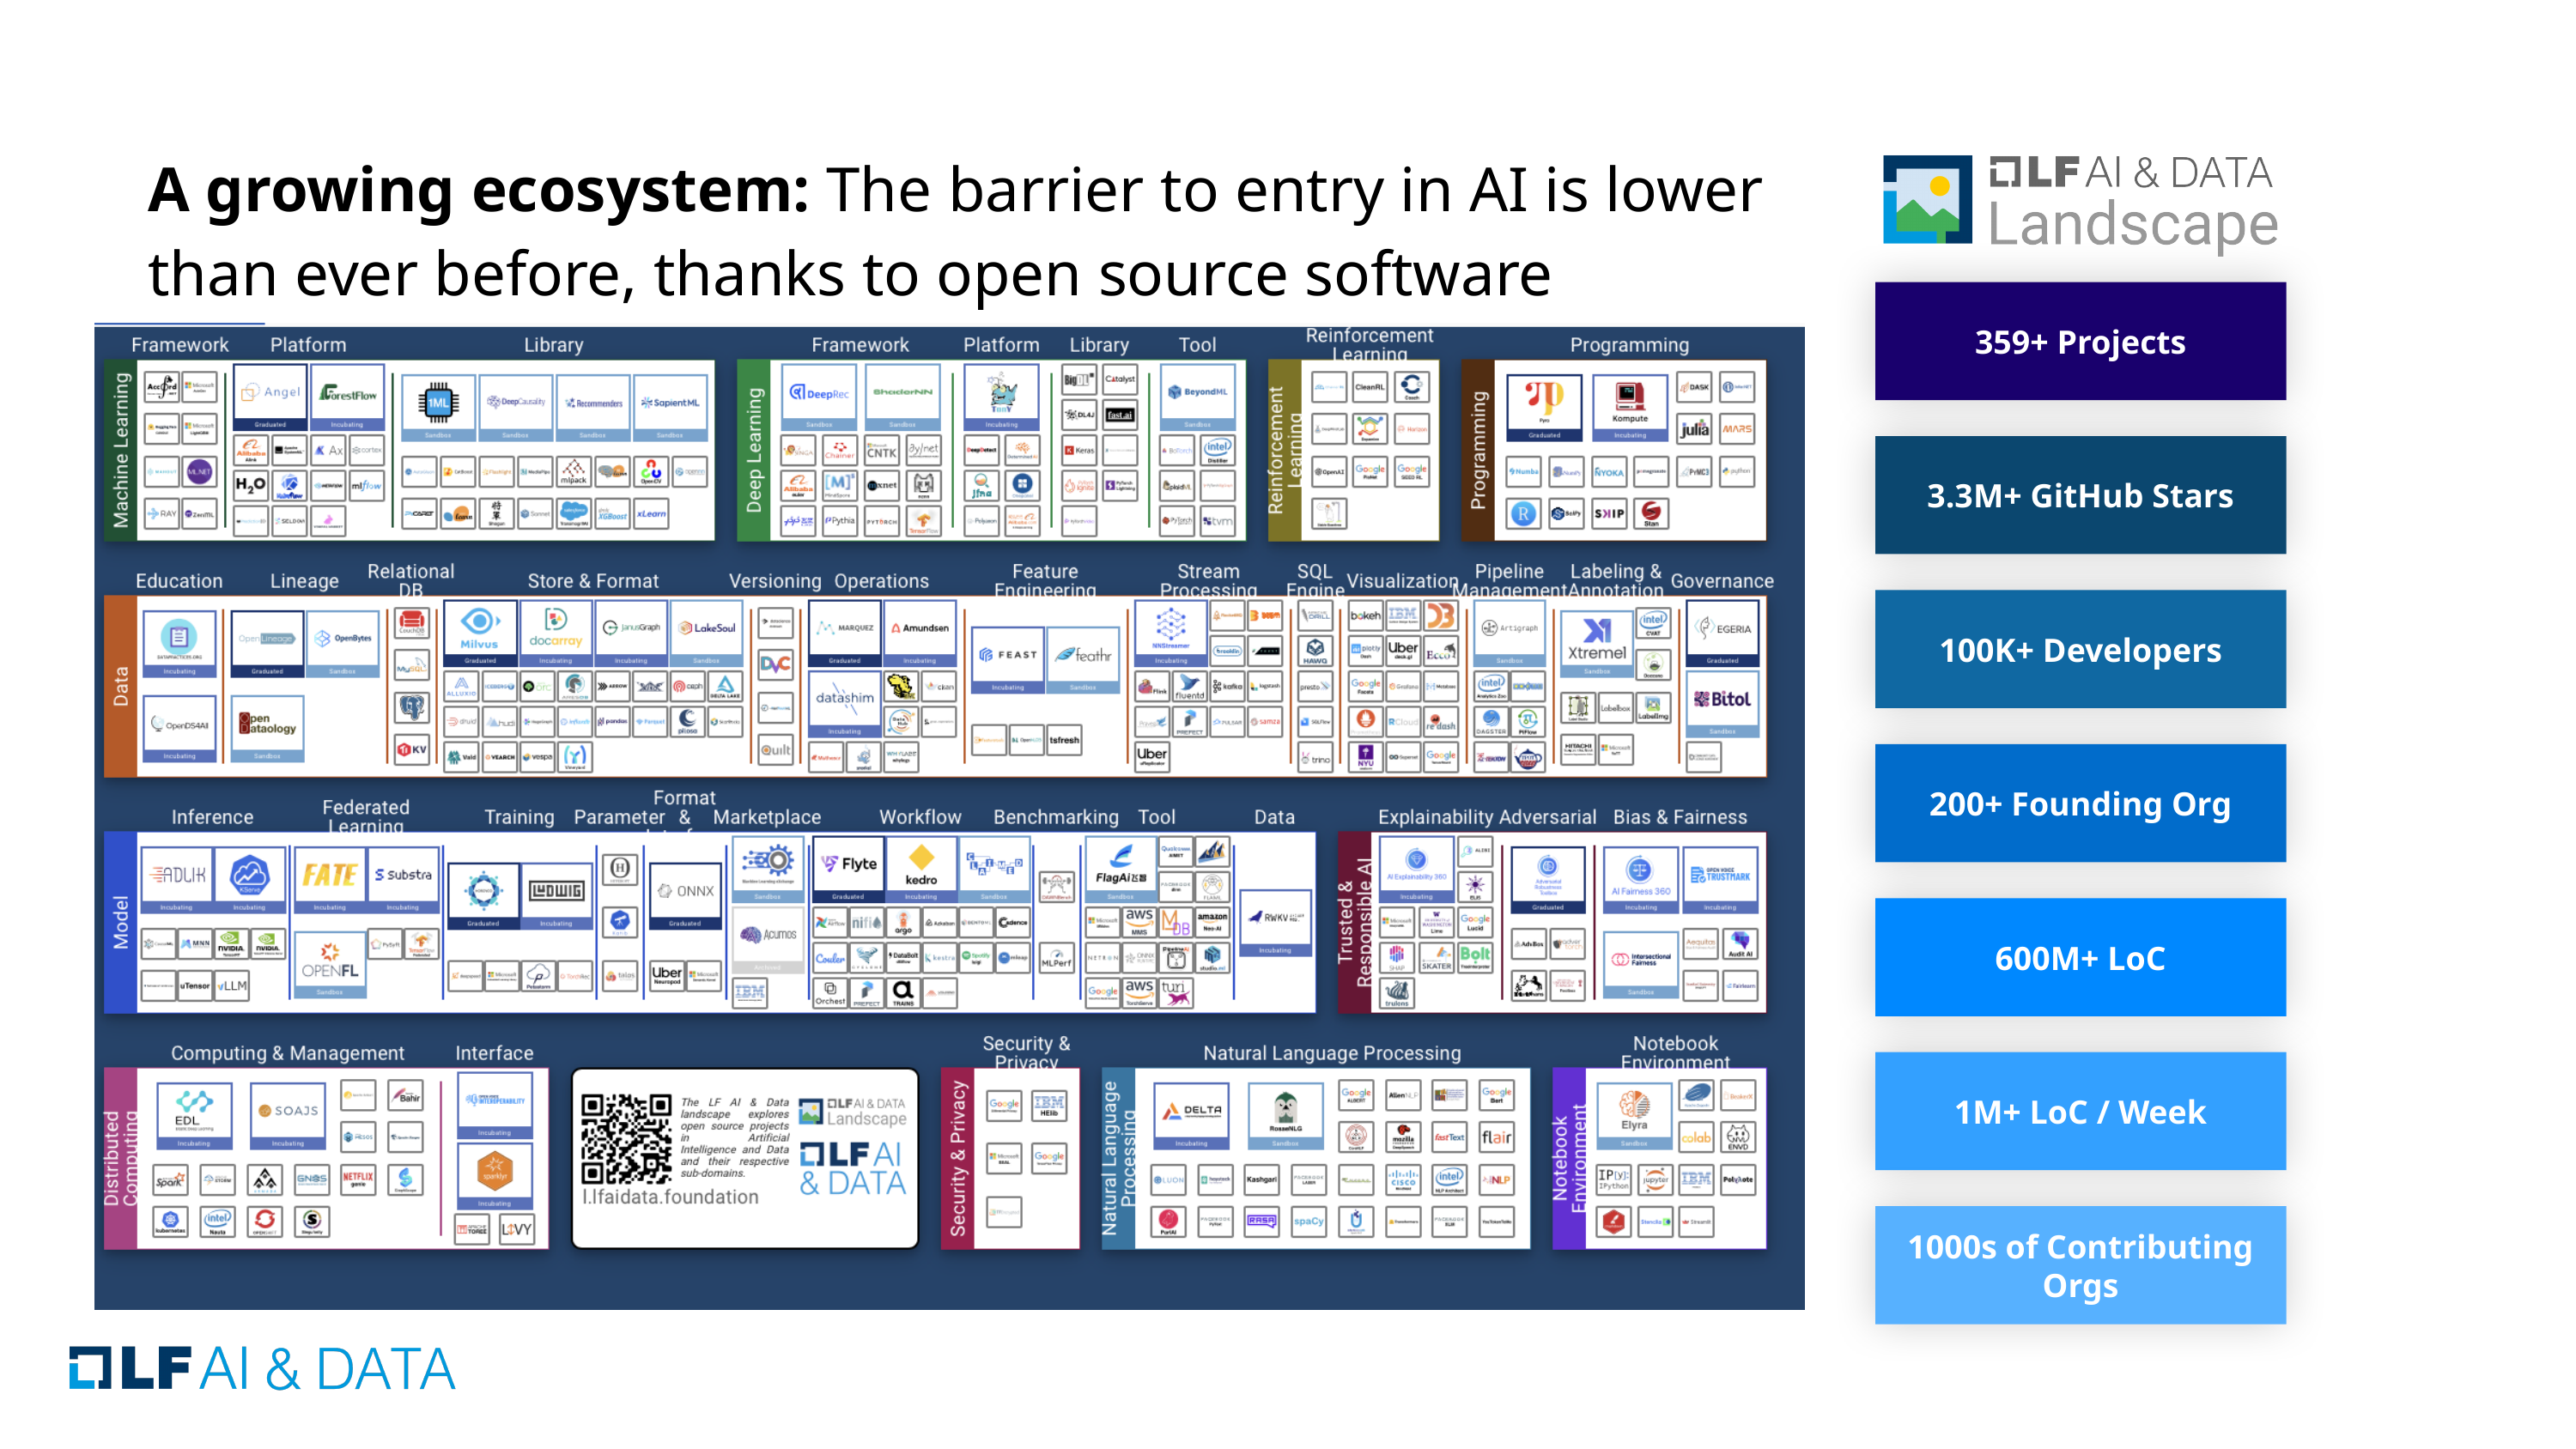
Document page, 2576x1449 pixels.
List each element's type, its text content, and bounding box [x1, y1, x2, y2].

picture [61, 1341, 461, 1397]
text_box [1874, 147, 2287, 1325]
picture [94, 322, 1805, 1310]
text_box A growing ecosystem: The barrier to entry in AI is lower than ever before, thanks to open source software [128, 124, 1984, 324]
